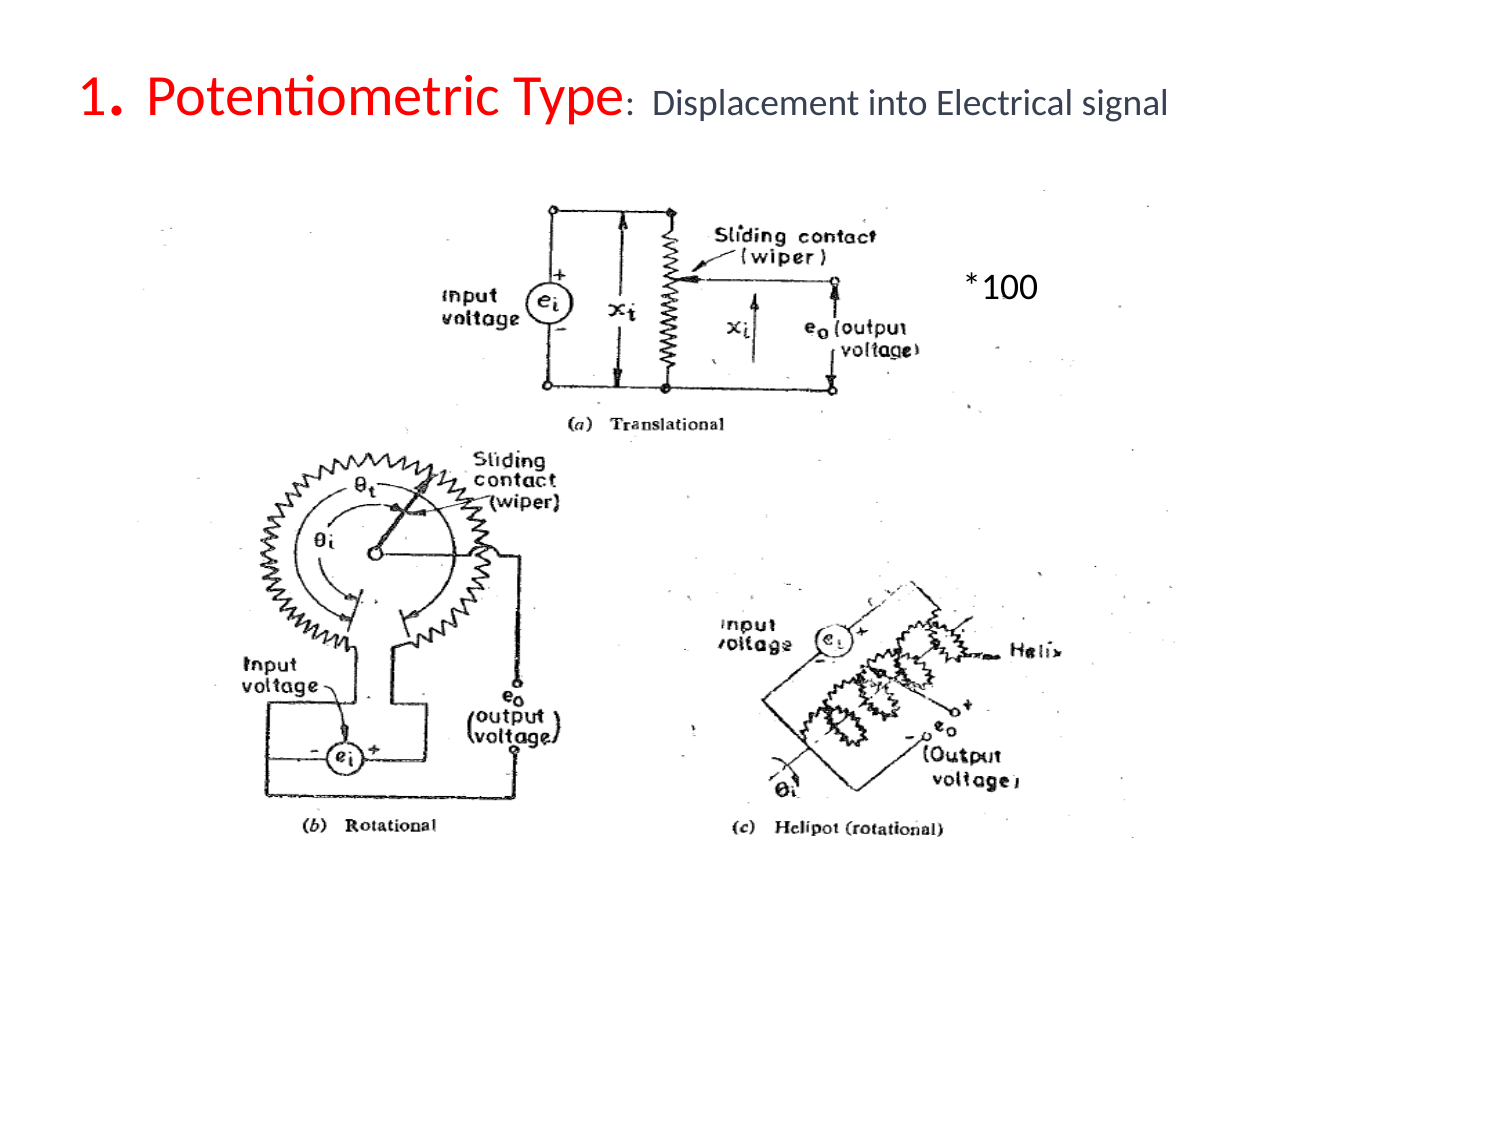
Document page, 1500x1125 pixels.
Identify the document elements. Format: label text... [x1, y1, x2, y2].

text_box 1. Potentiometric Type: Displacement into Electrical signal [62, 24, 1238, 140]
picture [124, 189, 1176, 838]
